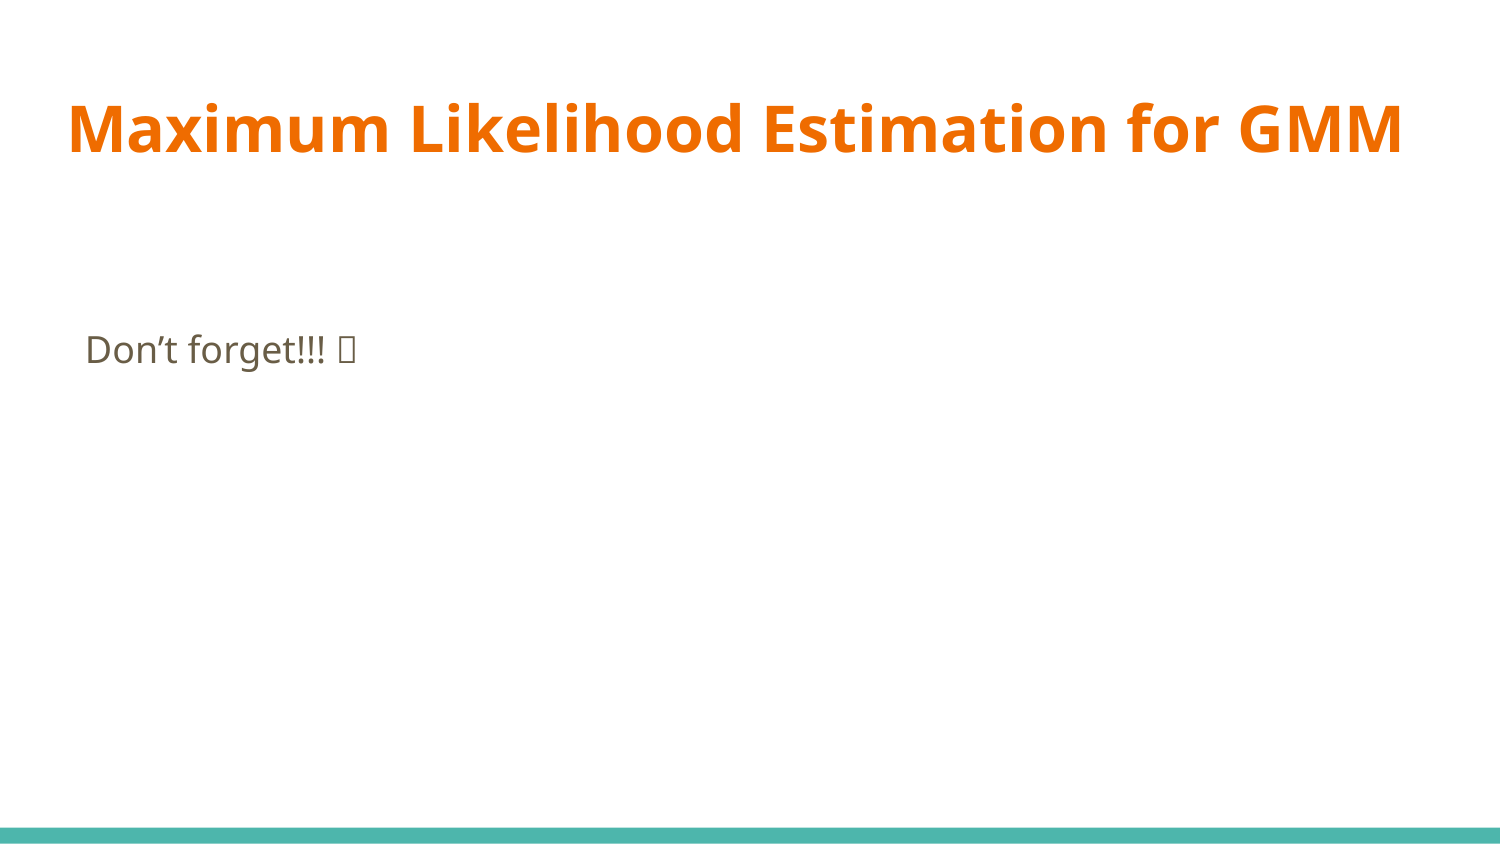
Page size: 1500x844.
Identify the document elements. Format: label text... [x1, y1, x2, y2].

title Maximum Likelihood Estimation for GMM [51, 72, 1449, 189]
